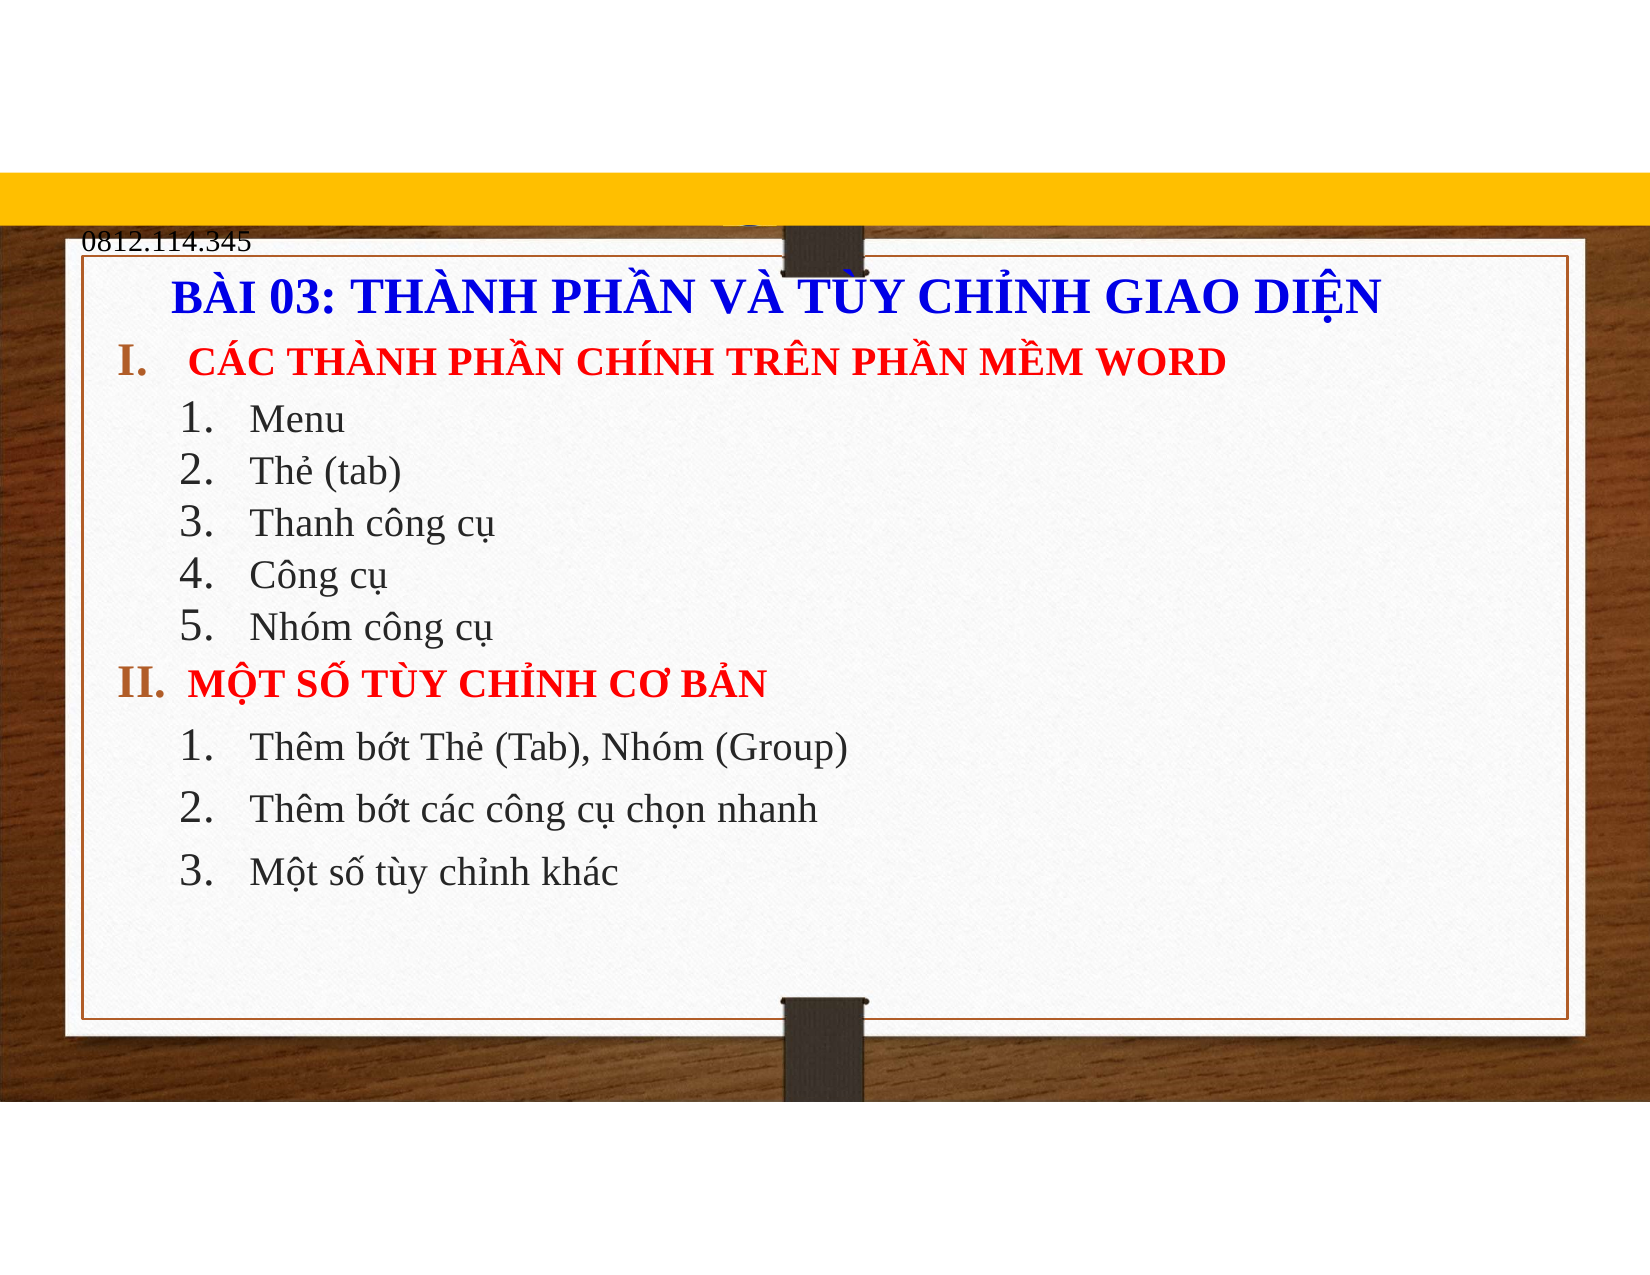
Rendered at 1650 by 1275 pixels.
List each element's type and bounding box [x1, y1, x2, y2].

text_box [722, 173, 1100, 228]
text_box [0, 173, 1650, 1102]
